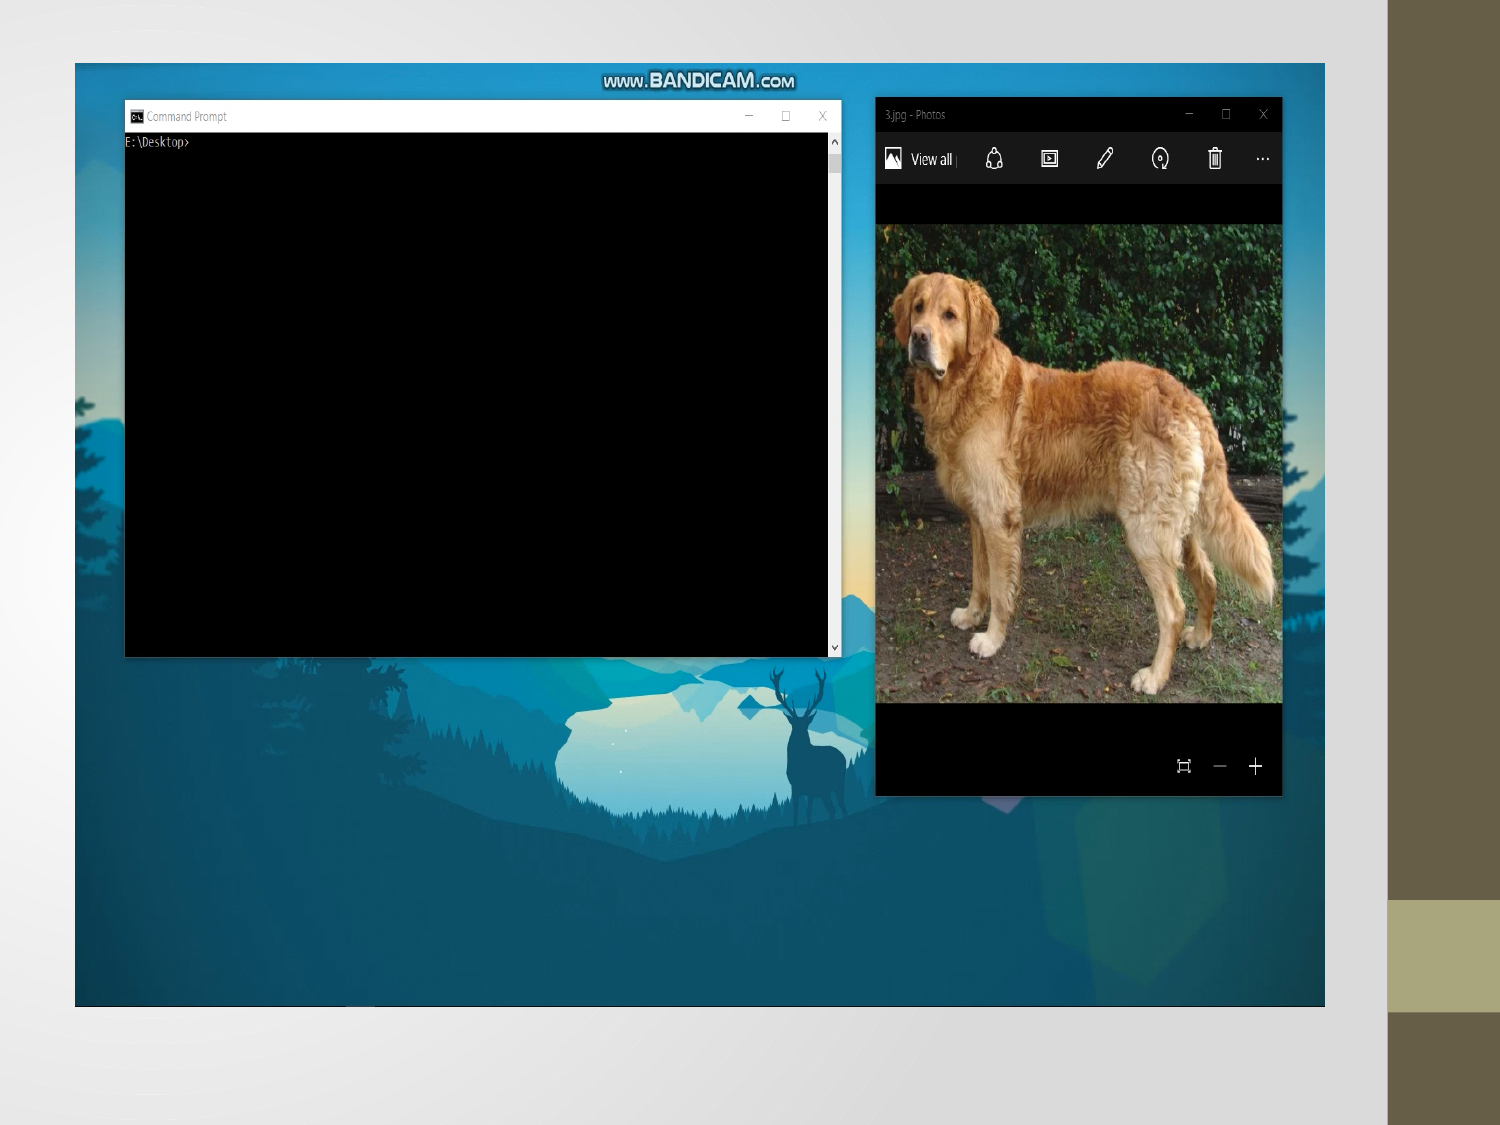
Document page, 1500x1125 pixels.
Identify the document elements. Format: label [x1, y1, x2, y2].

list [74, 61, 1326, 1009]
